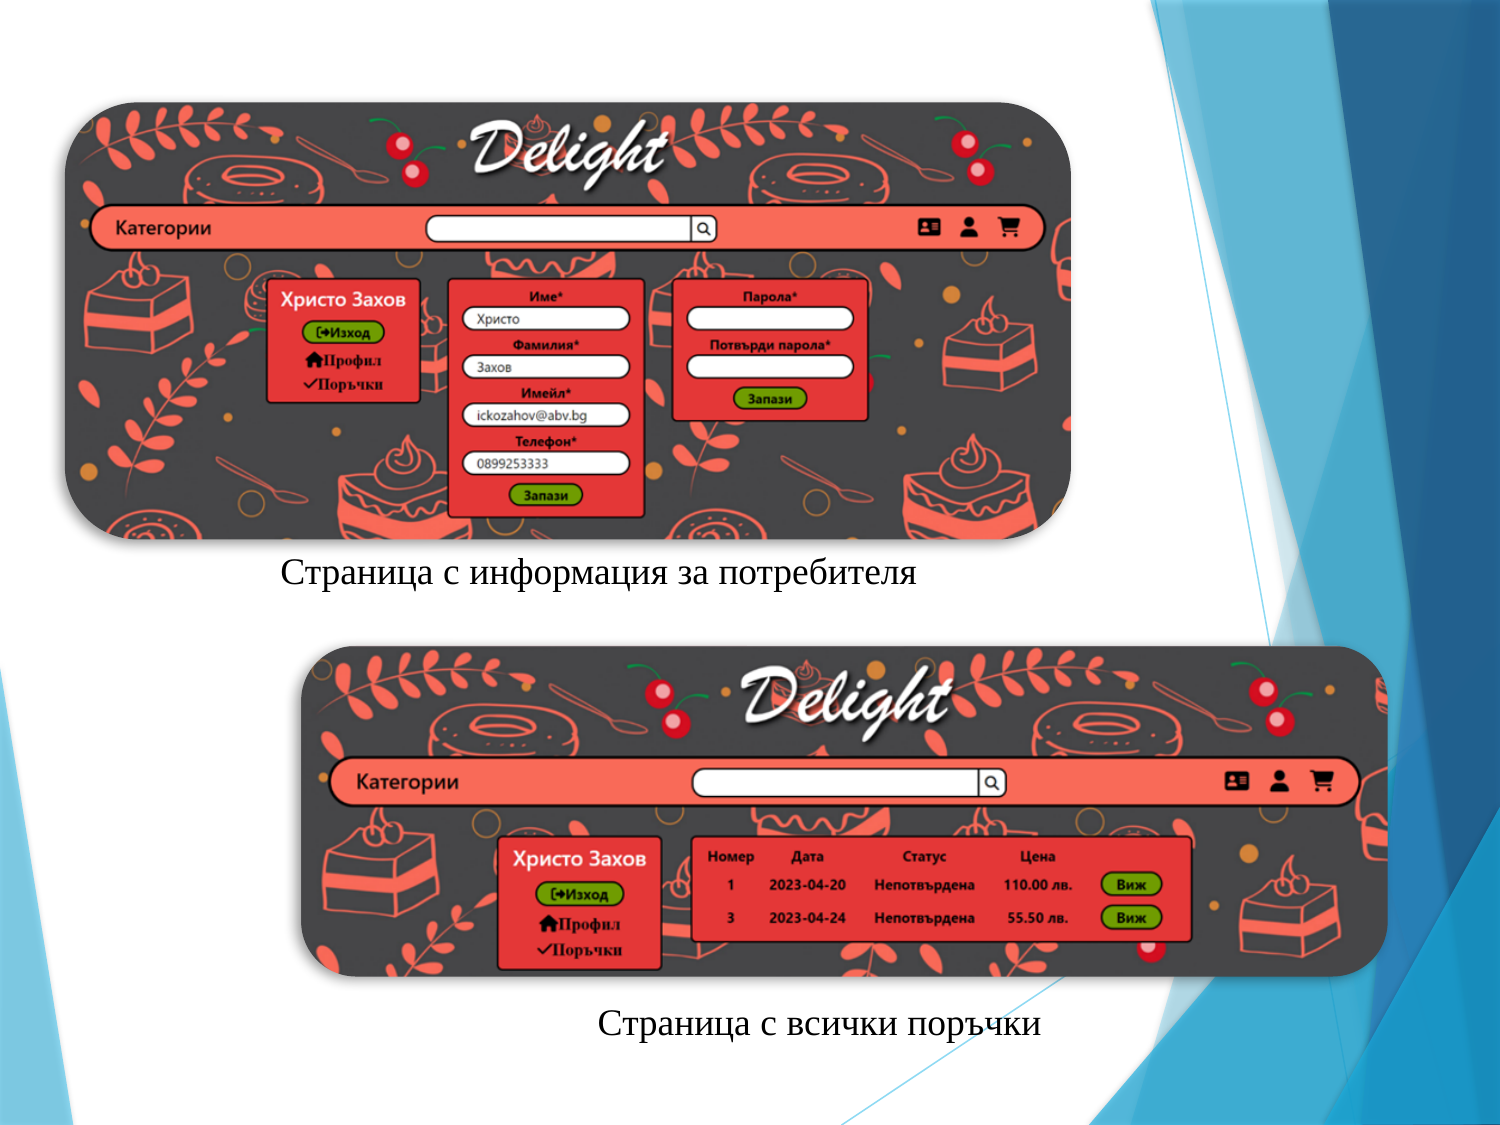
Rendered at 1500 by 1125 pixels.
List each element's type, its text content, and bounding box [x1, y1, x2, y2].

picture [64, 101, 1072, 540]
text_box Страница с информация за потребителя [265, 548, 975, 600]
text_box Страница с всички поръчки [501, 987, 1128, 1051]
picture [300, 645, 1389, 978]
